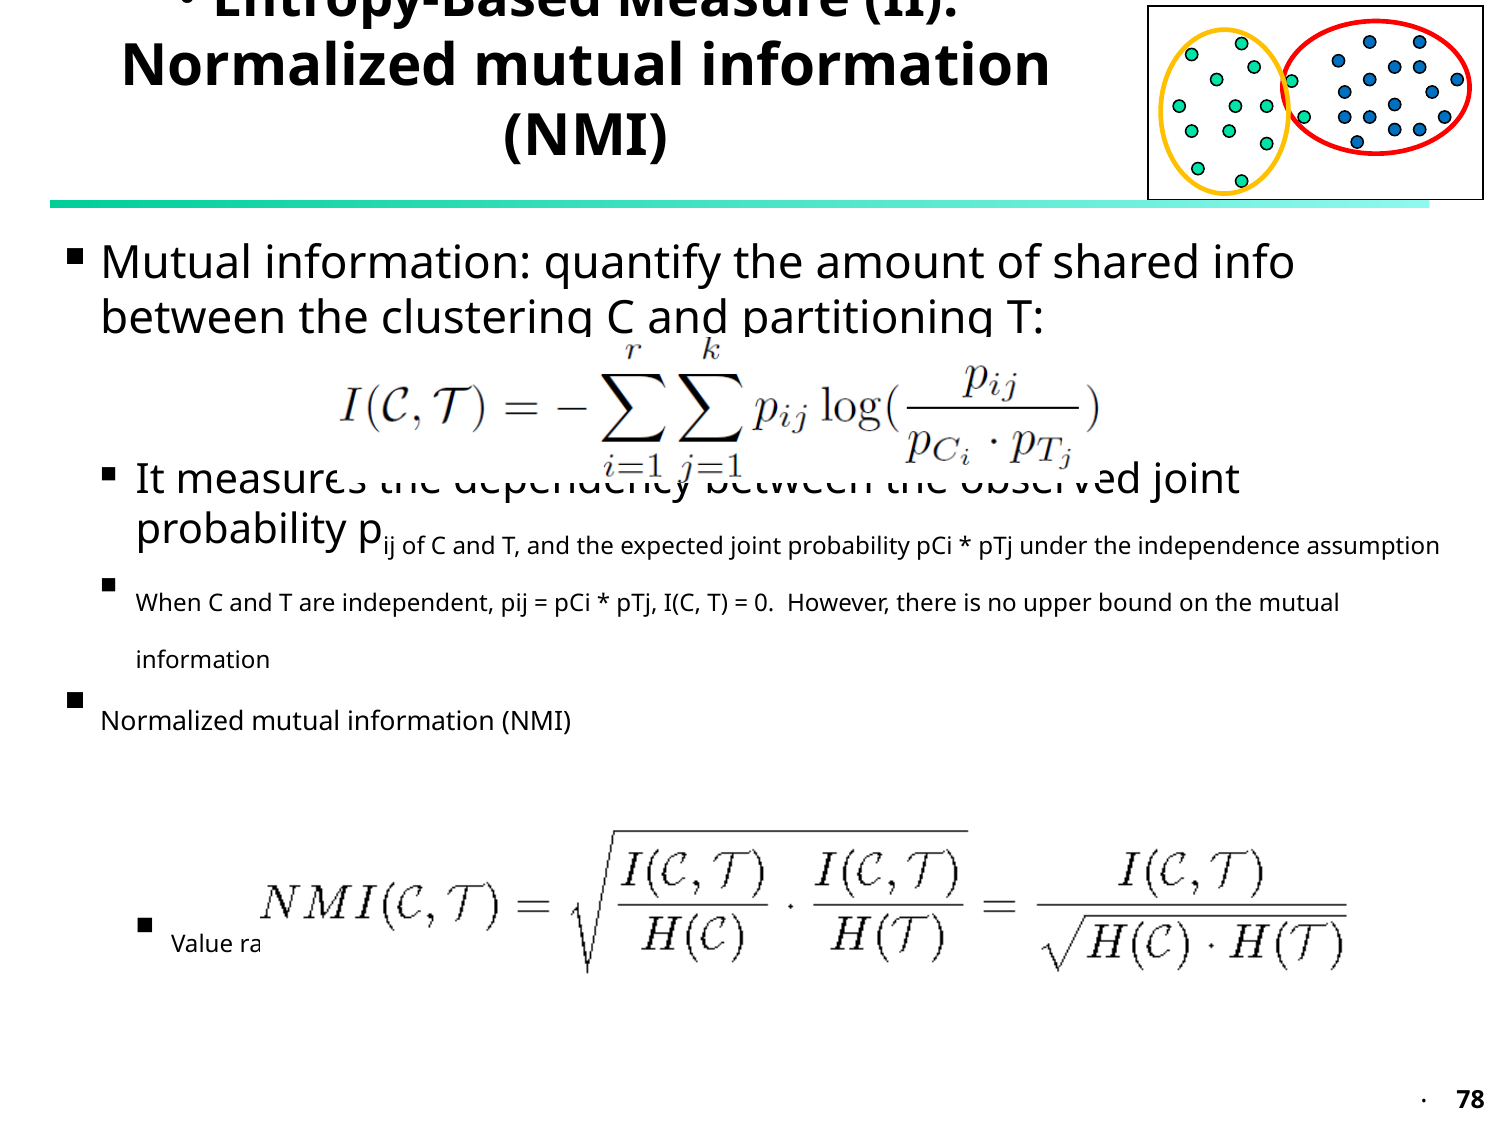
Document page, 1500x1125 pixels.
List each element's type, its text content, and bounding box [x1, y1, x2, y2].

picture [260, 829, 1350, 975]
text_box Mutual information: quantify the amount of shared info between the clustering C and partitioning T: It measures the dependency between the observed joint probability pij of C and T, and the expected joint probability pCi * pTj under the independence assumption When C and T are independent, pij = pCi * pTj, I(C, T) = 0. However, there is no upper bound on the mutual information Normalized mutual information (NMI) Value range of NMI: [0,1]. Value close to 1 indicates a good clustering [50, 224, 1475, 1063]
text_box [1160, 29, 1289, 194]
text_box <number> [1187, 1062, 1500, 1125]
text_box Entropy-Based Measure (II): Normalized mutual information (NMI) [0, 0, 1150, 175]
text_box [1283, 21, 1470, 154]
text_box [1148, 6, 1483, 200]
picture [337, 337, 1101, 484]
